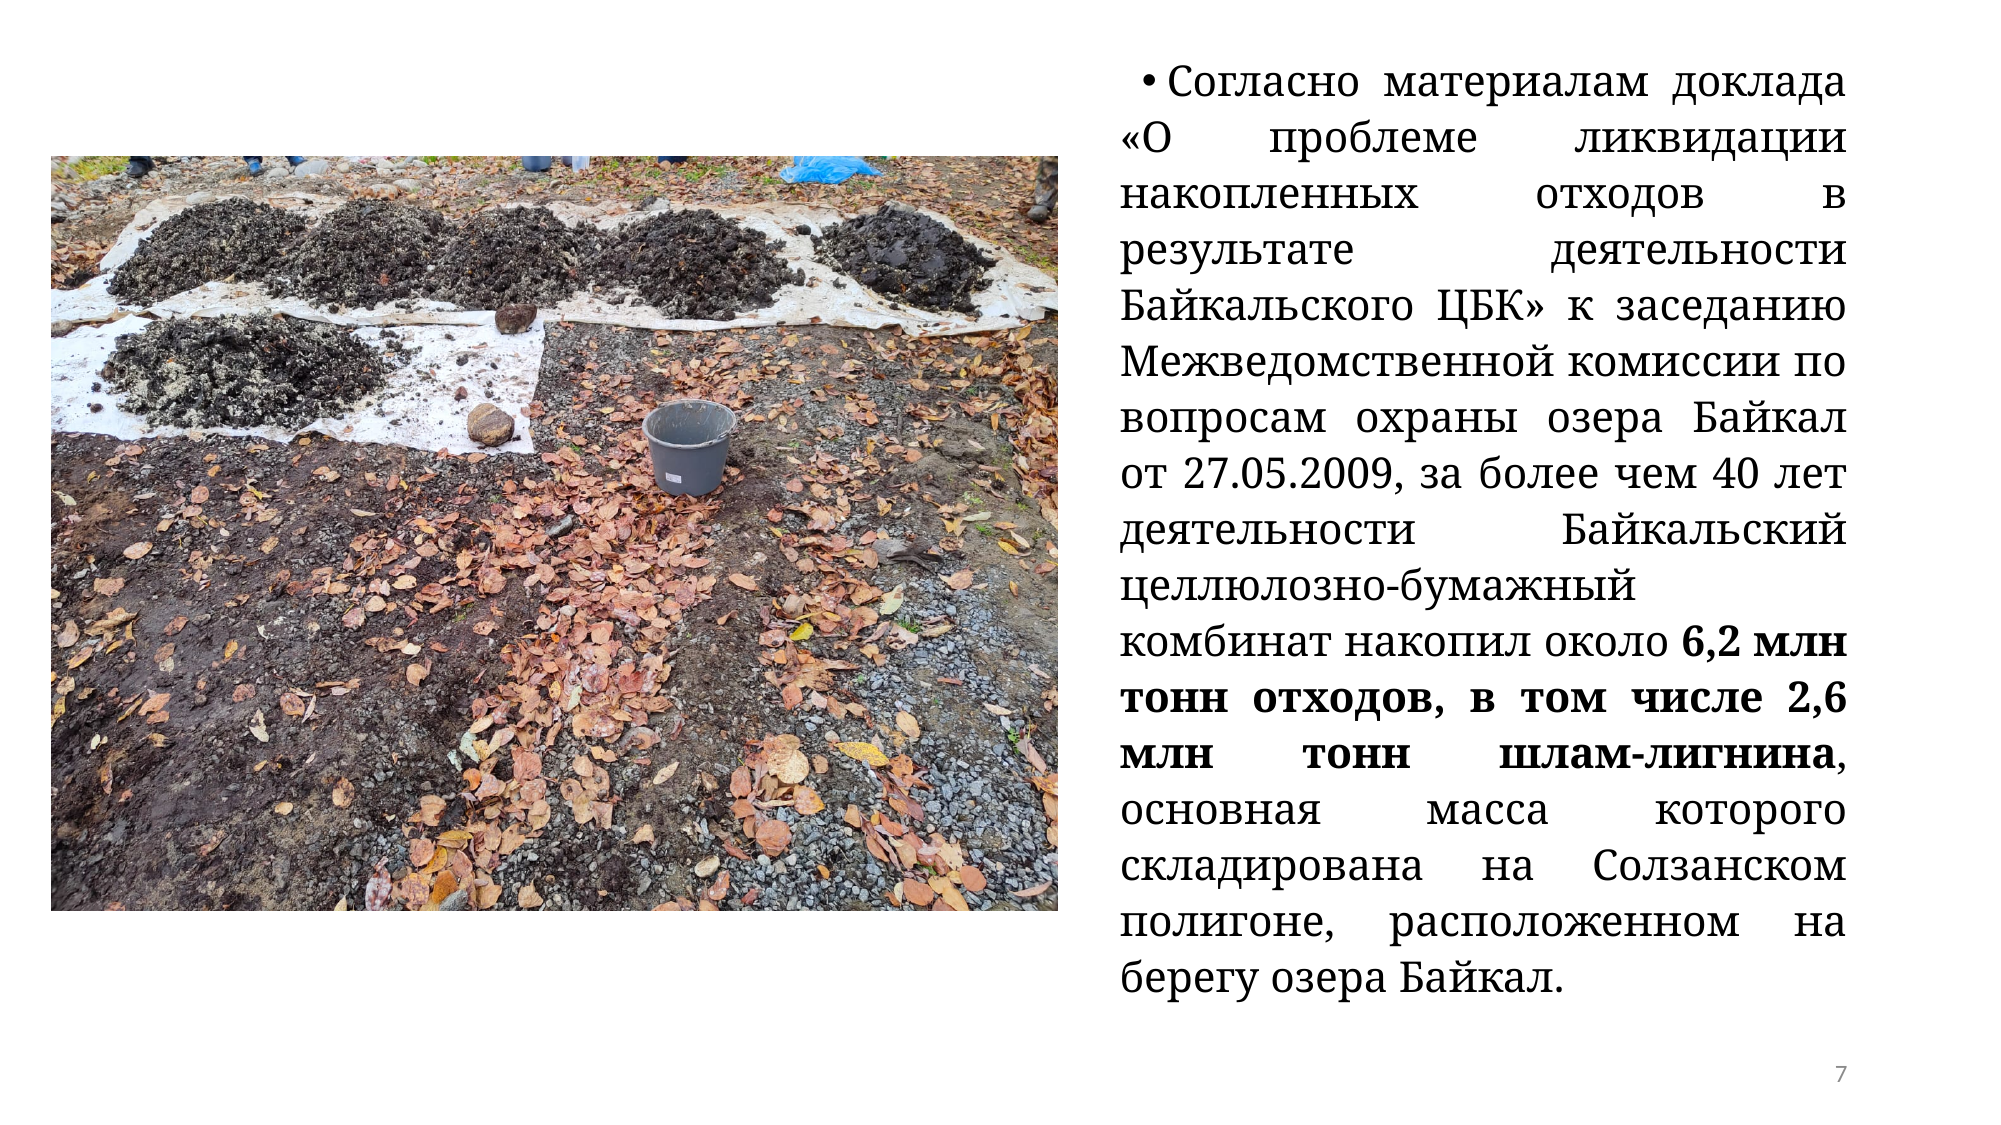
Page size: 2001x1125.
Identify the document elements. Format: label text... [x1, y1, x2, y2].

slide_number 7 [1412, 1042, 1863, 1103]
picture [51, 156, 1058, 911]
list Согласно материалам доклада «О проблеме ликвидации накопленных отходов в результате деятельности Байкальского ЦБК» к заседанию Межведомственной комиссии по вопросам охраны озера Байкал от 27.05.2009, за более чем 40 лет деятельности Байкальский целлюлозно-бумажный комбинат накопил около 6,2 млн тонн отходов, в том числе 2,6 млн тонн шлам-лигнина, основная масса которого складирована на Солзанском полигоне, расположенном на берегу озера Байкал. [1070, 41, 1863, 1061]
